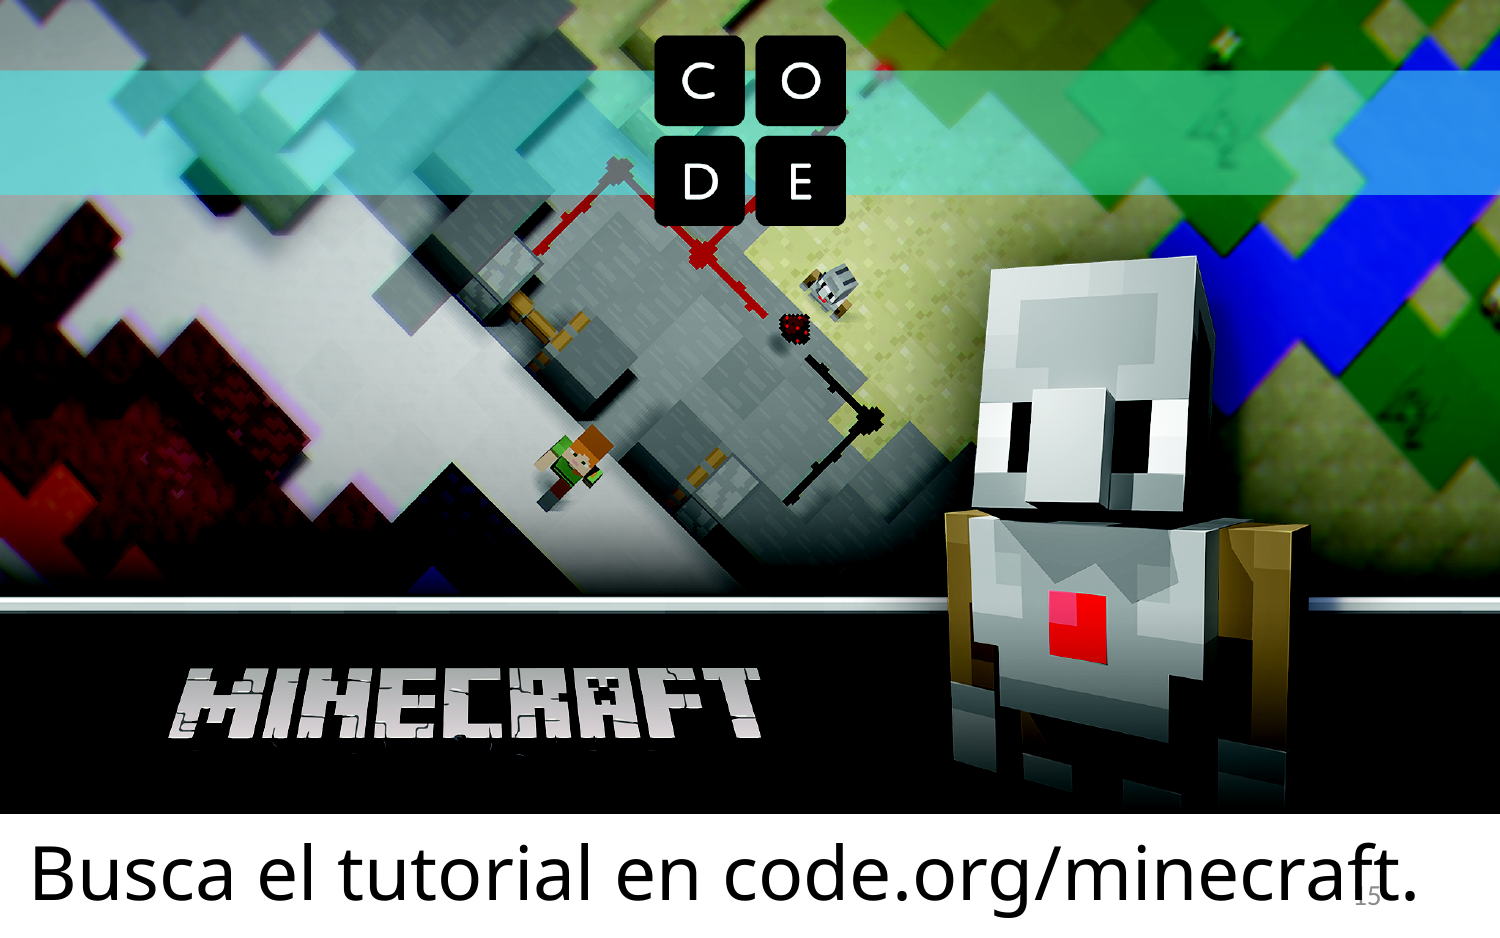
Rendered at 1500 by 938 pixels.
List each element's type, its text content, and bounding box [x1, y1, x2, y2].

picture [0, 0, 1500, 814]
text_box Busca el tutorial en code.org/minecraft. [0, 817, 1495, 923]
